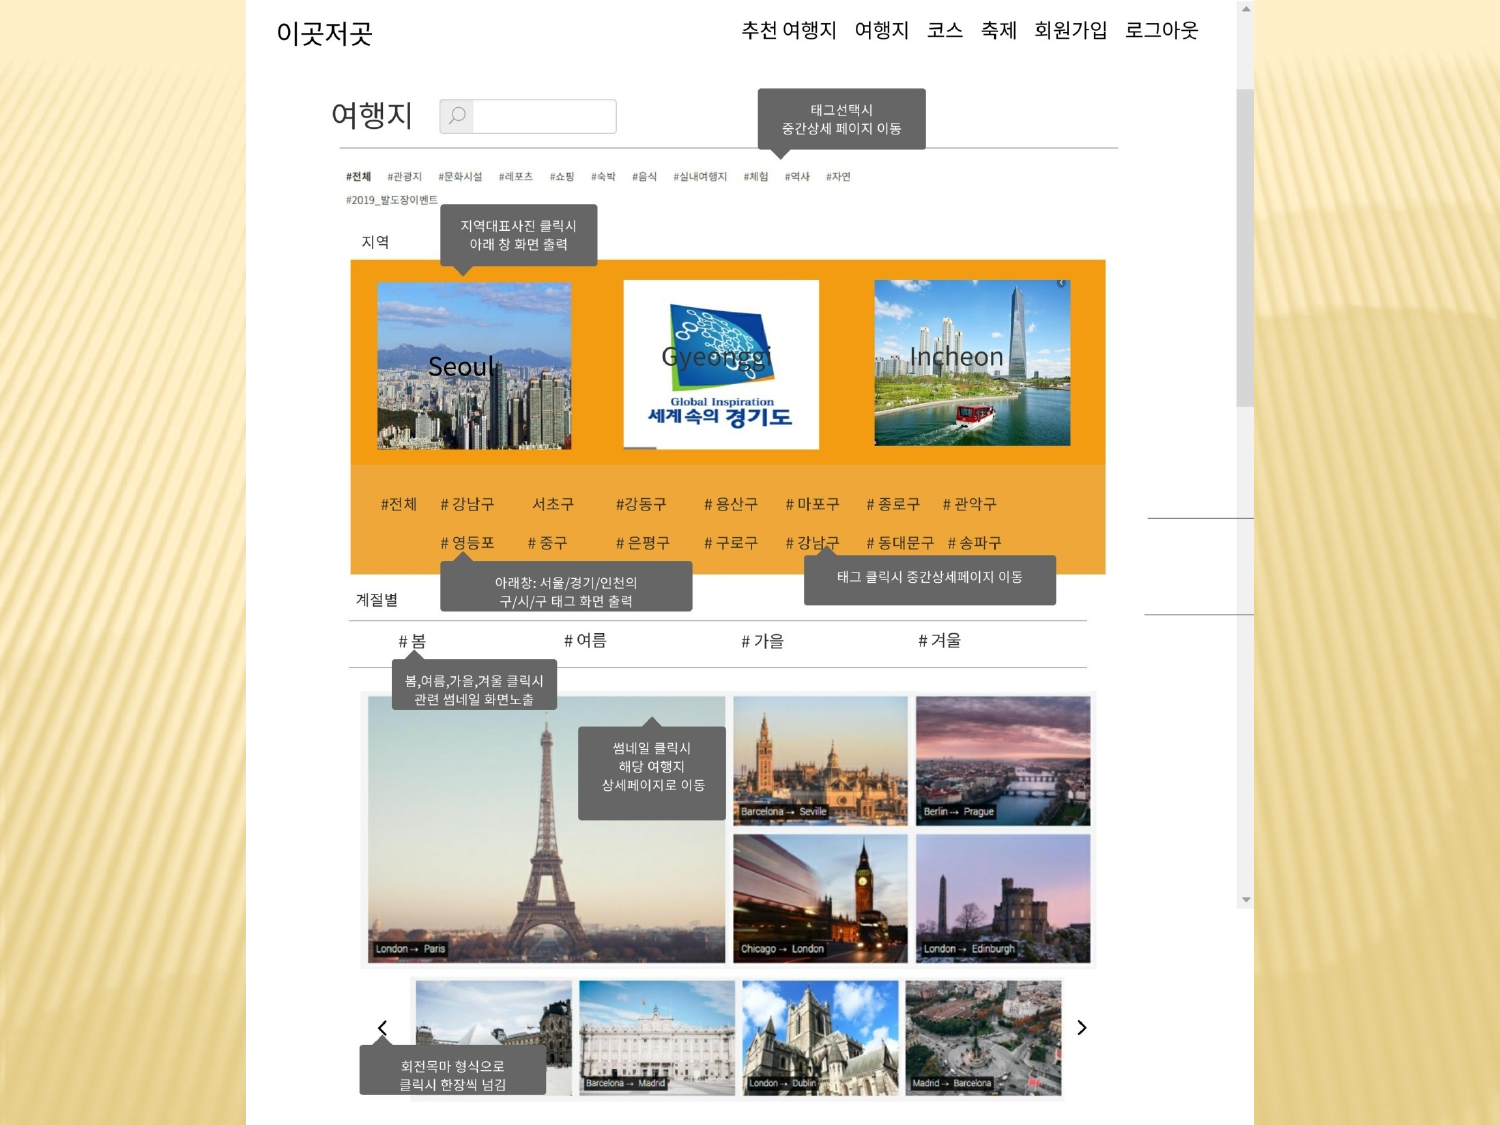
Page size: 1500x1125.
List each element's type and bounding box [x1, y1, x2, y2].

picture [246, 0, 1254, 1125]
